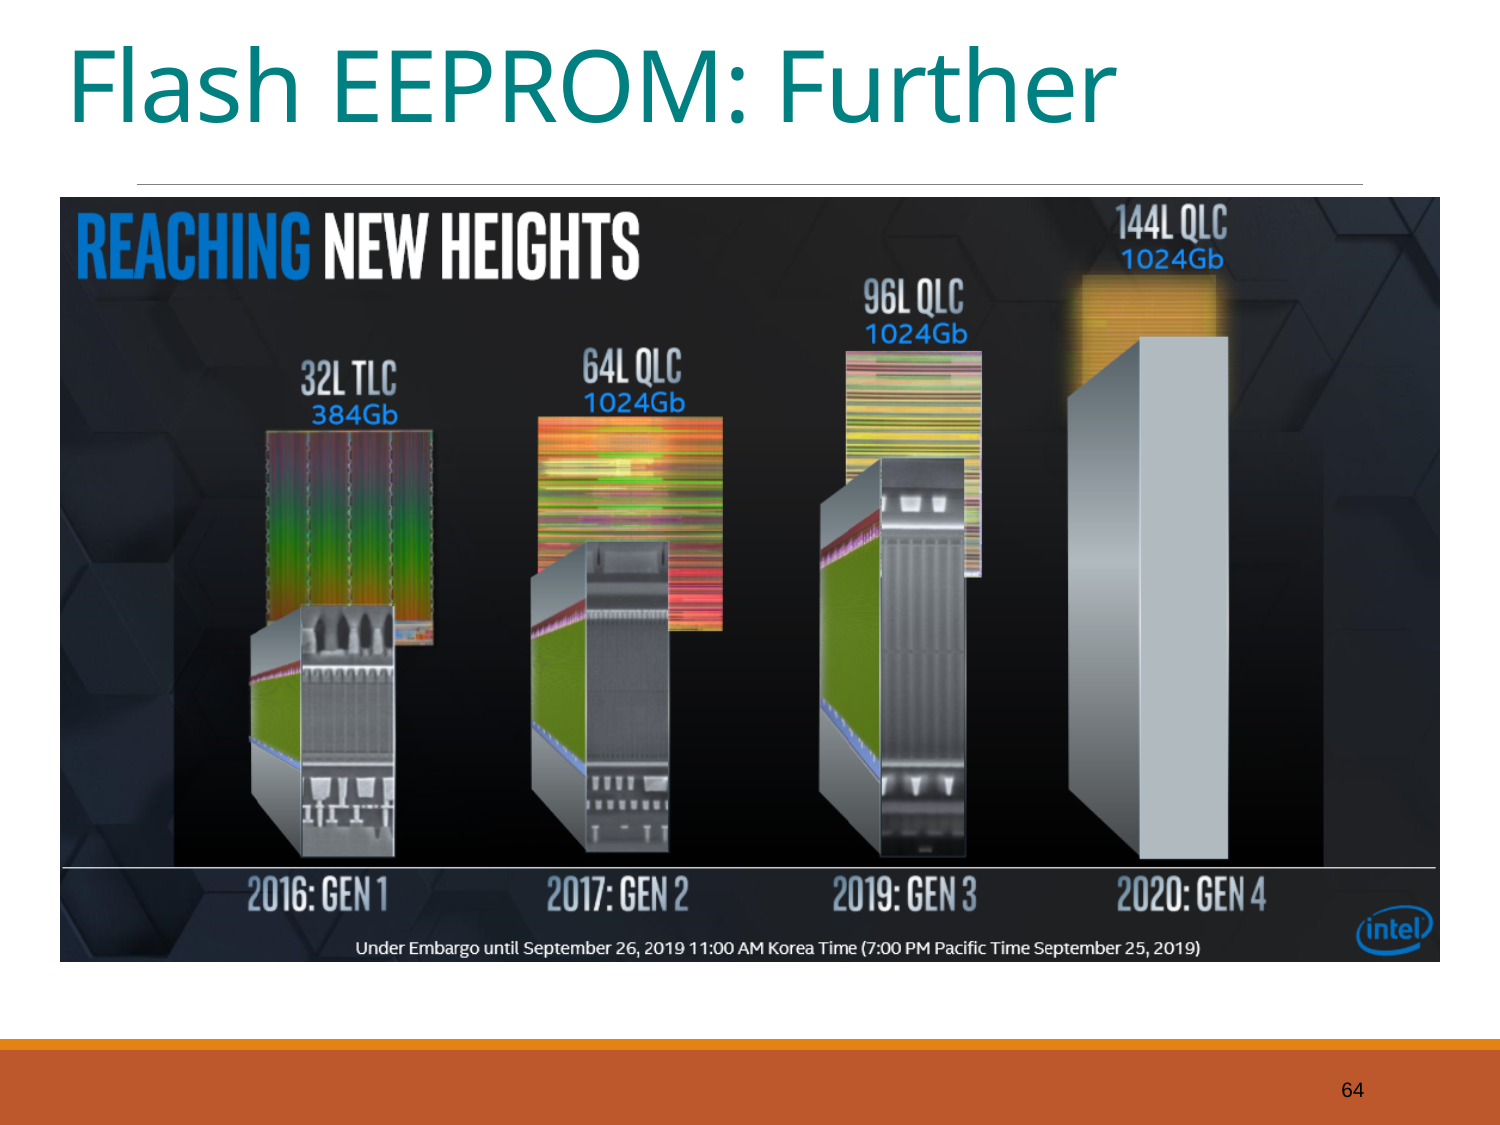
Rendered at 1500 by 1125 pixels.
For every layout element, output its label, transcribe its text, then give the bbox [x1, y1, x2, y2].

slide_number 64 [1218, 1059, 1380, 1120]
title Flash EEPROM: Further [50, 24, 1325, 150]
picture [60, 197, 1440, 962]
